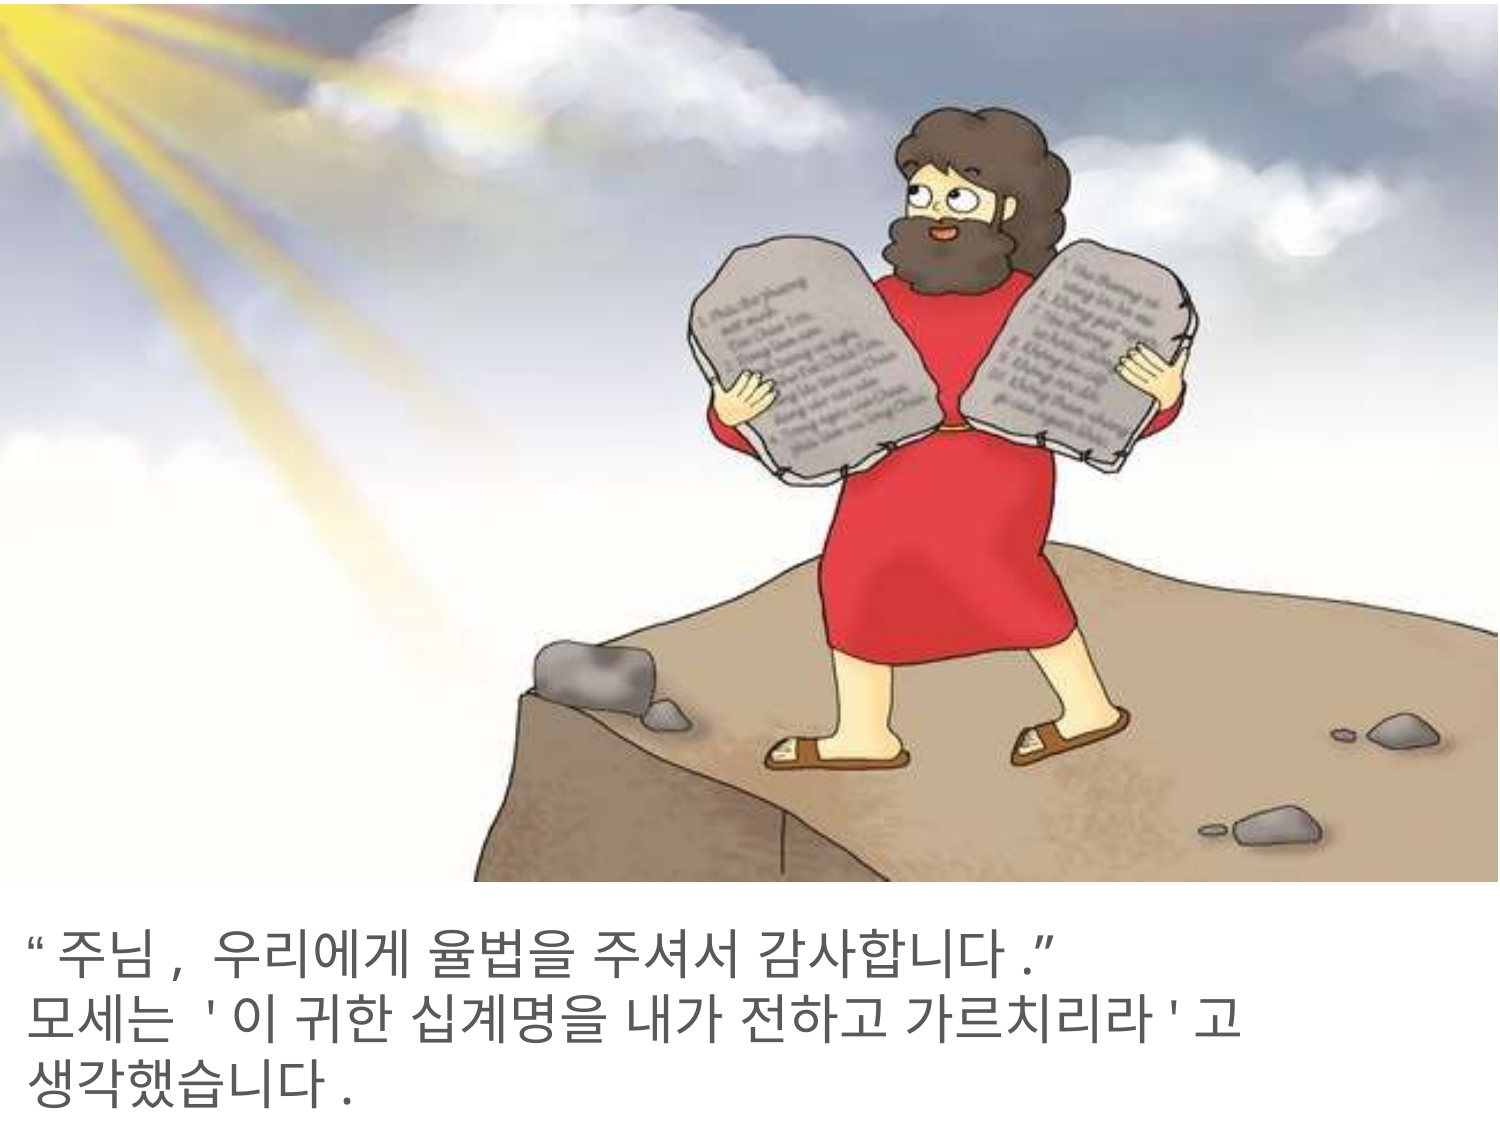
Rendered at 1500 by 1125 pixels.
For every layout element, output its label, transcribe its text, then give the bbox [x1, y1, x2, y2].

text_box “주님, 우리에게 율법을 주셔서 감사합니다.” 모세는 '이 귀한 십계명을 내가 전하고 가르치리라'고 생각했습니다. [11, 912, 1498, 1123]
picture [0, 4, 1498, 882]
